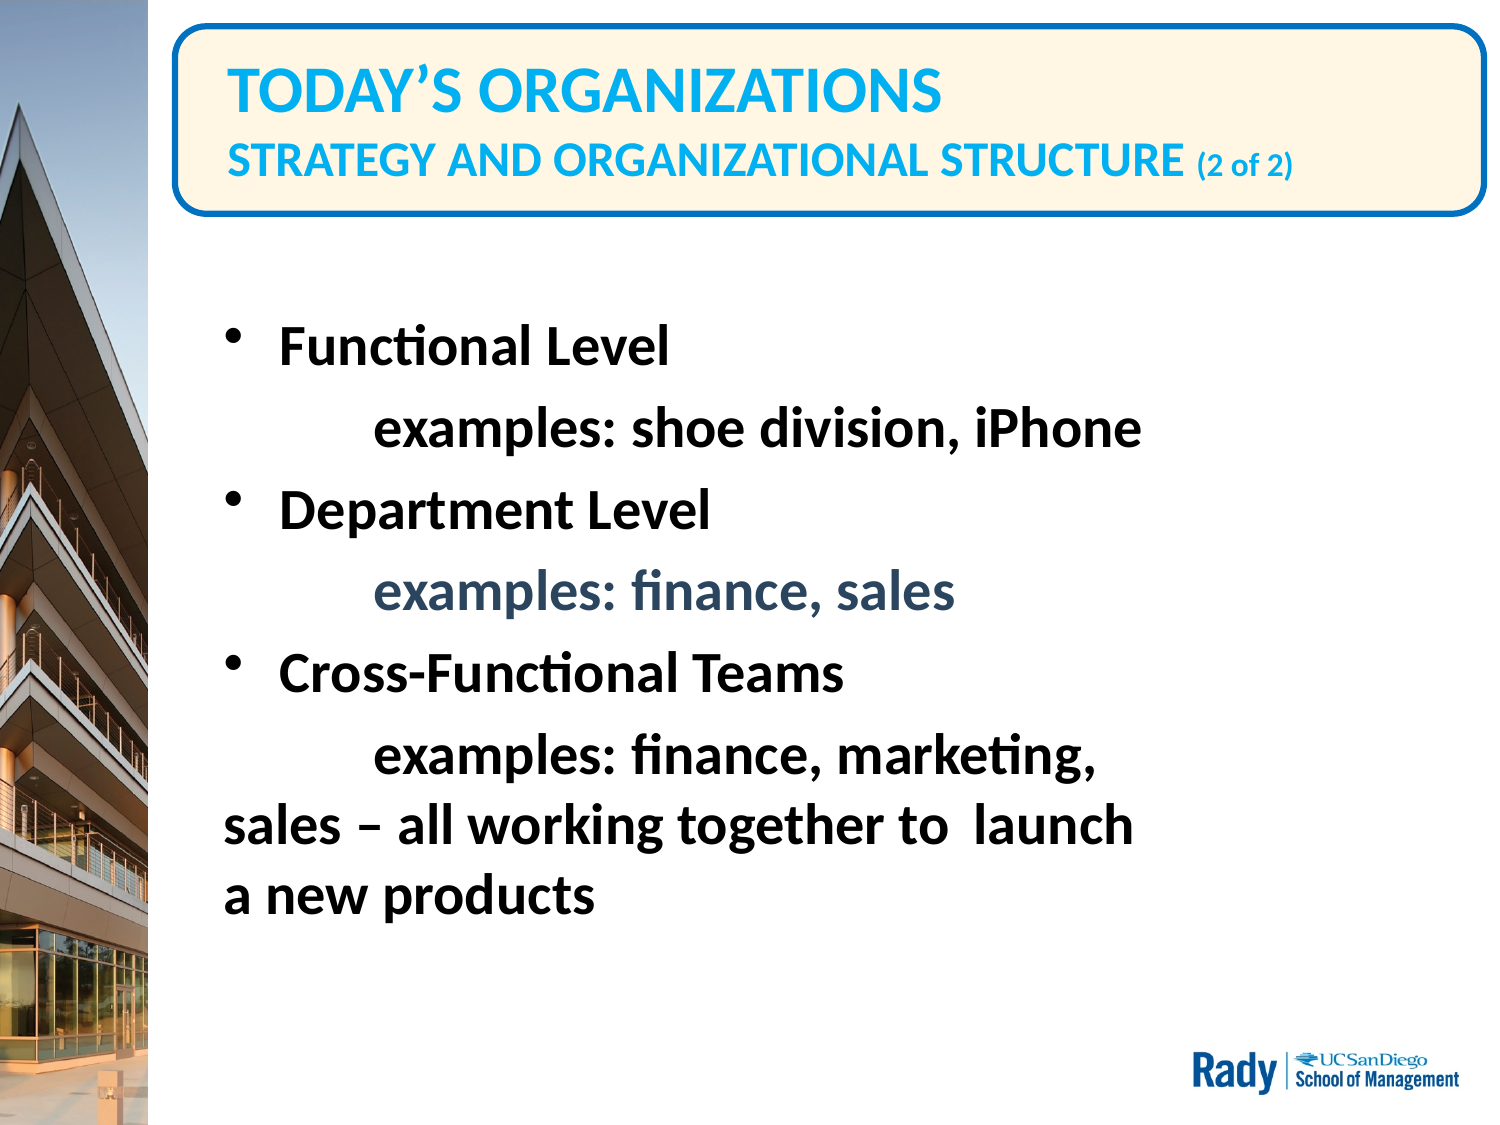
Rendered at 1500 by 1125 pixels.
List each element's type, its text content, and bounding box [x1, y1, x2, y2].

title TODAY’S ORGANIZATIONS STRATEGY AND ORGANIZATIONAL STRUCTURE (2 of 2) [212, 44, 1426, 233]
picture [0, 0, 148, 1125]
picture [1187, 1044, 1463, 1101]
list Functional Level examples: shoe division, iPhone Department Level examples: finance, sales Cross-Functional Teams examples: finance, marketing, sales – all working together to launch a new products [208, 299, 1176, 672]
text_box [174, 26, 1485, 214]
